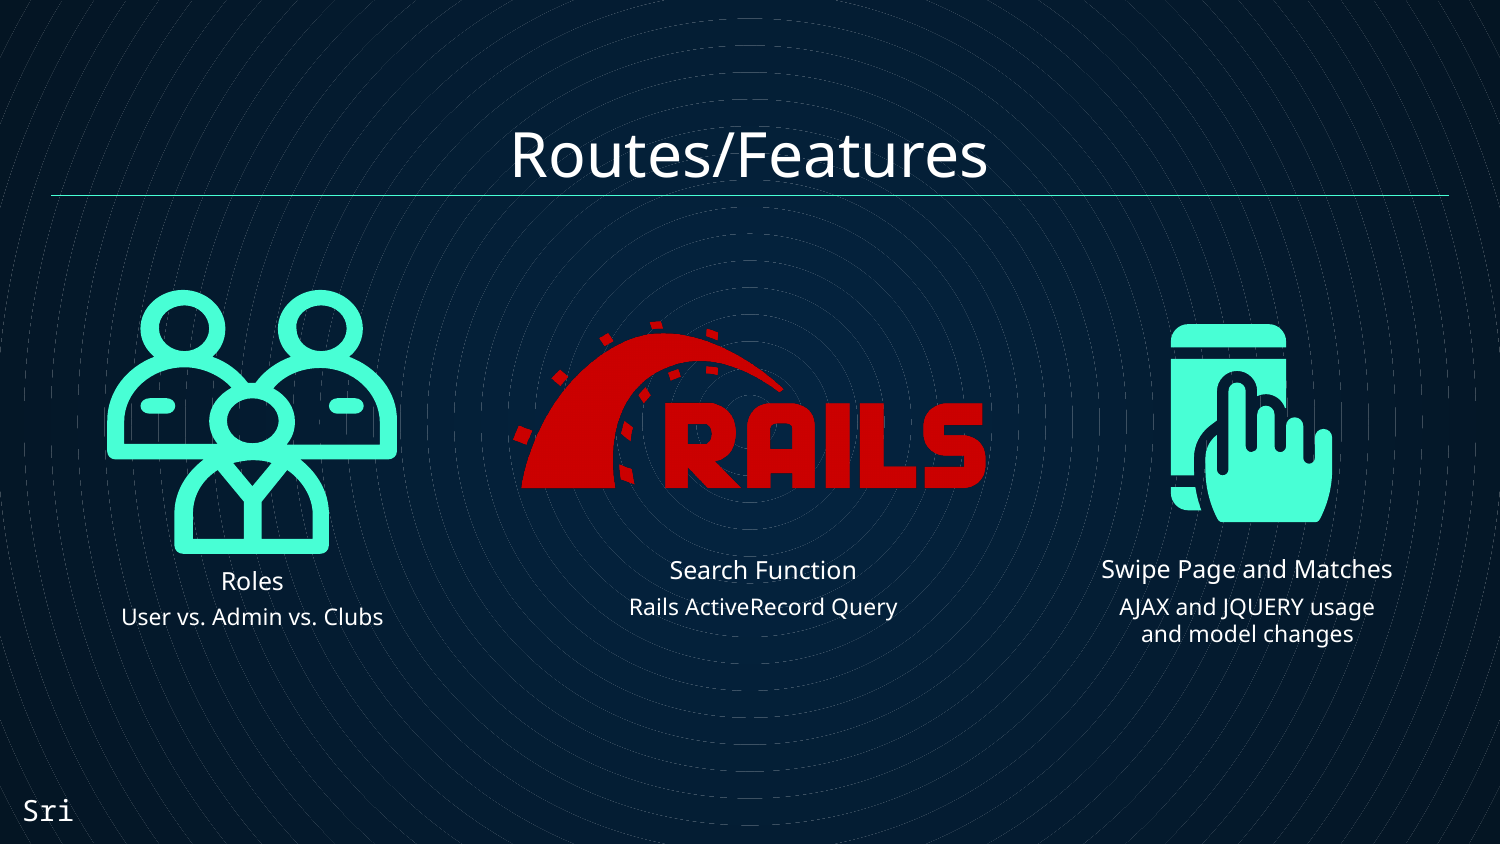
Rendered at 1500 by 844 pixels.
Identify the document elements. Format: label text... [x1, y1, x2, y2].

title Roles [82, 577, 423, 610]
title Search Function [593, 567, 934, 600]
text_box Sri [6, 777, 120, 837]
subtitle AJAX and JQUERY usage and model changes [1092, 599, 1403, 660]
picture [502, 310, 995, 497]
subtitle Rails ActiveRecord Query [608, 600, 919, 660]
title Swipe Page and Matches [1077, 566, 1418, 599]
title Routes/Features [51, 105, 1449, 195]
subtitle User vs. Admin vs. Clubs [97, 610, 408, 670]
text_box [106, 289, 398, 555]
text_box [1170, 323, 1333, 523]
title Routes/Features [51, 202, 1449, 206]
